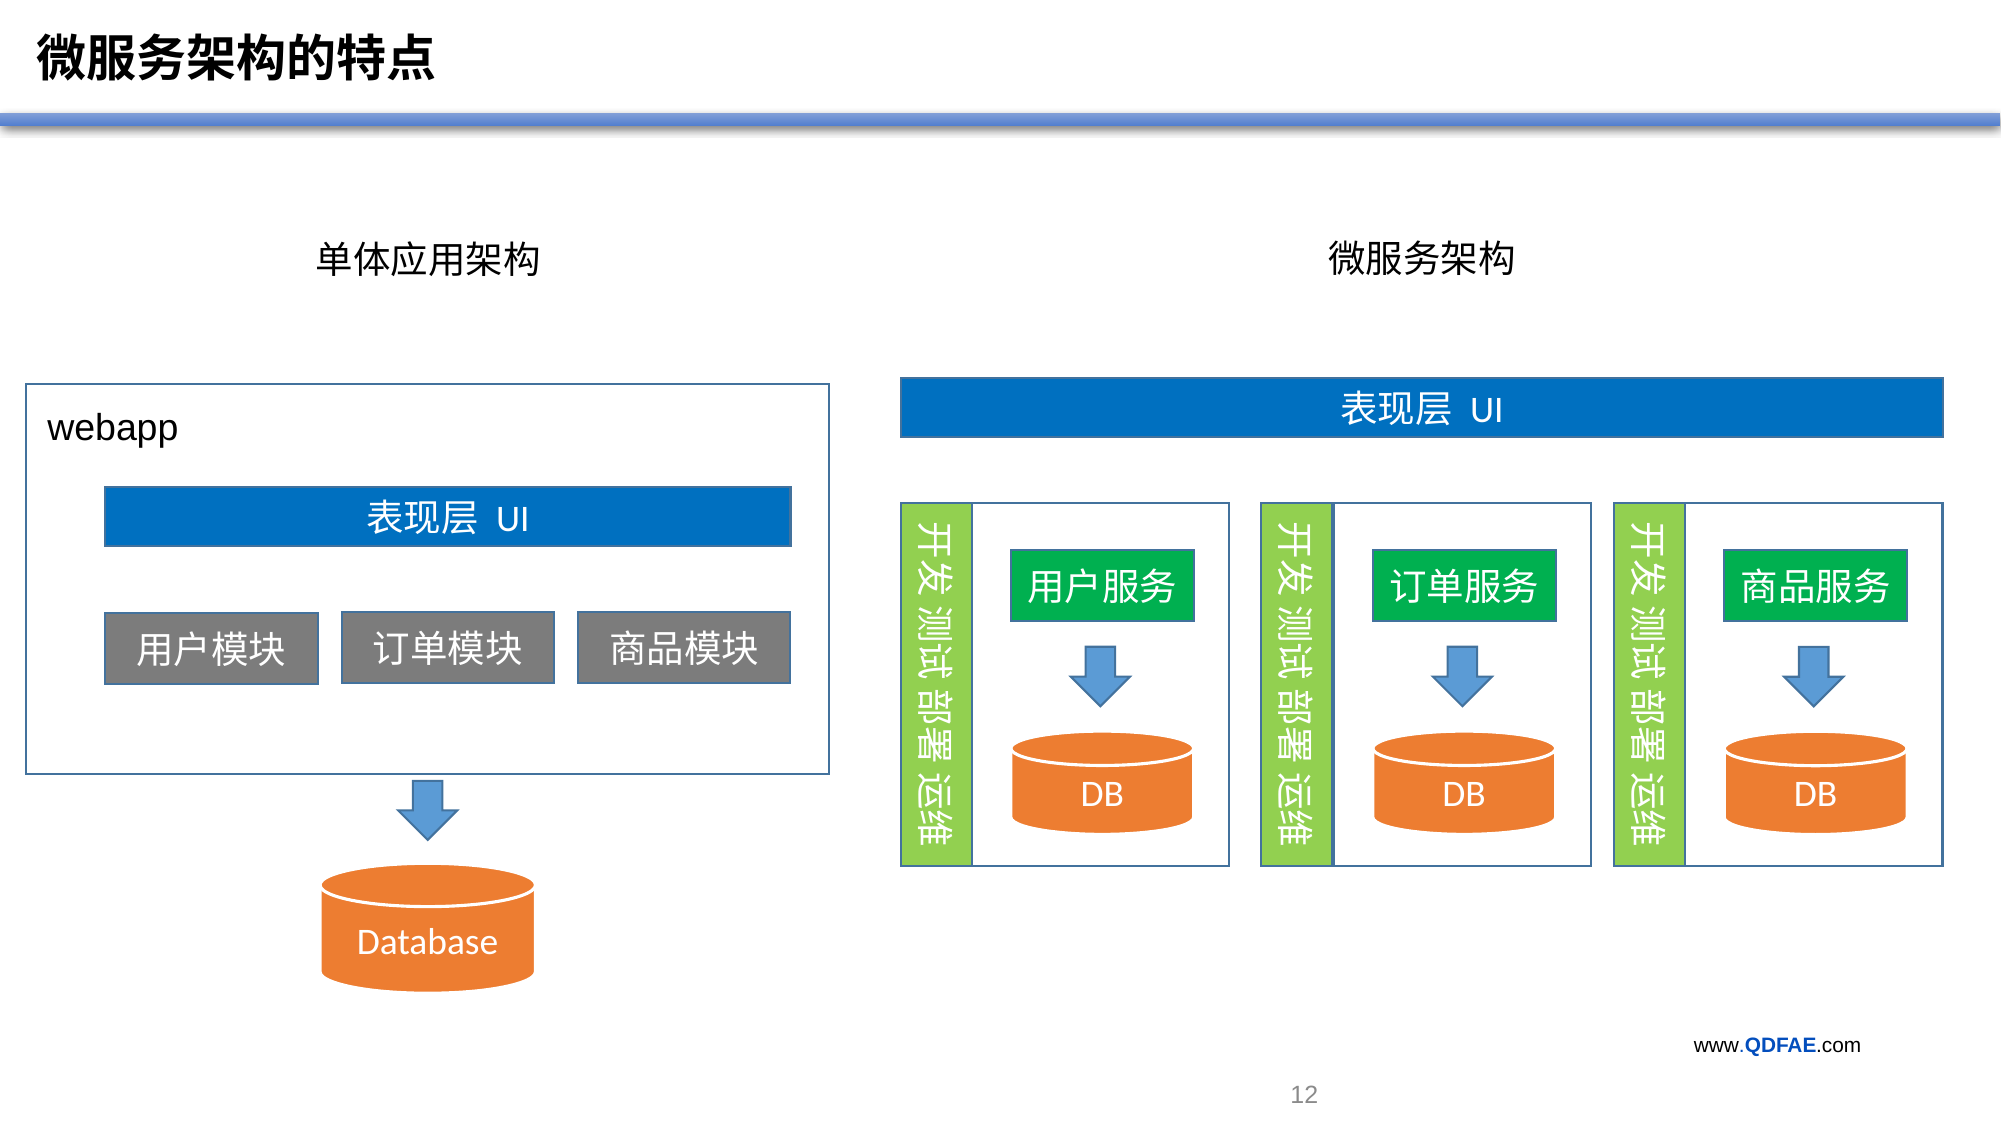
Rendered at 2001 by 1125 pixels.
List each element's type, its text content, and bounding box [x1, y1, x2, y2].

text_box 商品服务 [1723, 549, 1908, 622]
text_box 订单模块 [341, 611, 555, 684]
text_box [973, 502, 1230, 867]
text_box 商品模块 [577, 611, 791, 684]
text_box webapp [32, 395, 194, 456]
text_box DB [1722, 729, 1909, 837]
text_box [1430, 645, 1495, 708]
text_box [1686, 502, 1944, 867]
text_box 开发 测试 部署 运维 [1613, 502, 1686, 867]
text_box [1333, 502, 1592, 867]
text_box 单体应用架构 [300, 228, 556, 289]
text_box Database [318, 861, 538, 995]
slide_number 11 [866, 1062, 1334, 1125]
text_box [1781, 645, 1846, 708]
text_box 表现层 UI [104, 486, 792, 547]
text_box 用户服务 [1010, 549, 1195, 622]
text_box DB [1009, 729, 1196, 836]
text_box 订单服务 [1372, 549, 1557, 622]
text_box [395, 779, 460, 842]
text_box DB [1371, 729, 1558, 836]
text_box 微服务架构的特点 [21, 19, 452, 94]
text_box 表现层 UI [900, 377, 1944, 438]
text_box 用户模块 [104, 612, 319, 685]
text_box 开发 测试 部署 运维 [1260, 502, 1333, 867]
text_box [1068, 645, 1133, 708]
text_box 开发 测试 部署 运维 [900, 502, 973, 867]
text_box [25, 383, 830, 775]
text_box 微服务架构 [1313, 227, 1531, 288]
